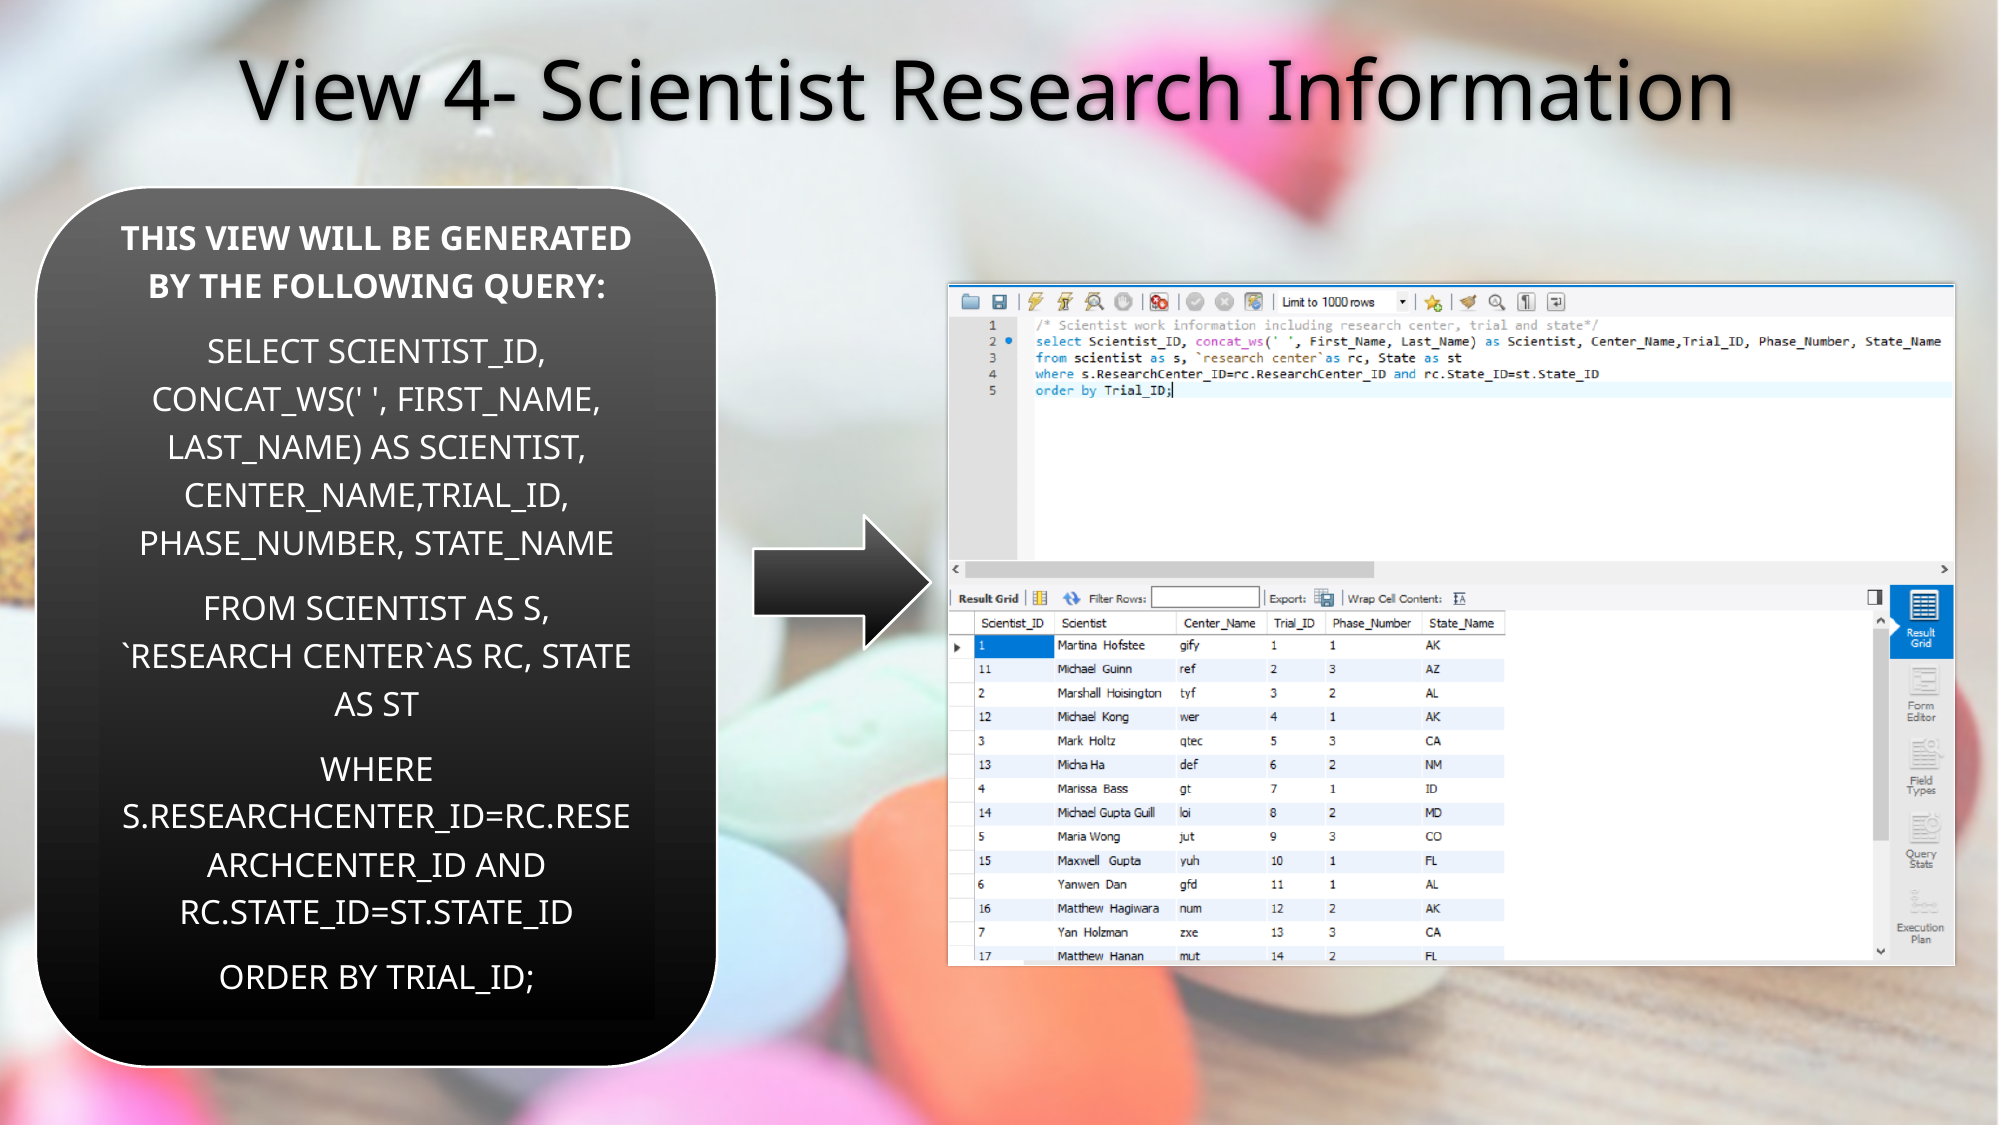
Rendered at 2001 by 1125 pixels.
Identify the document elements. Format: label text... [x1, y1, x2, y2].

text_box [35, 186, 718, 1068]
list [948, 284, 1956, 966]
text_box [751, 513, 933, 651]
title View 4- Scientist Research Information [0, 0, 2000, 175]
